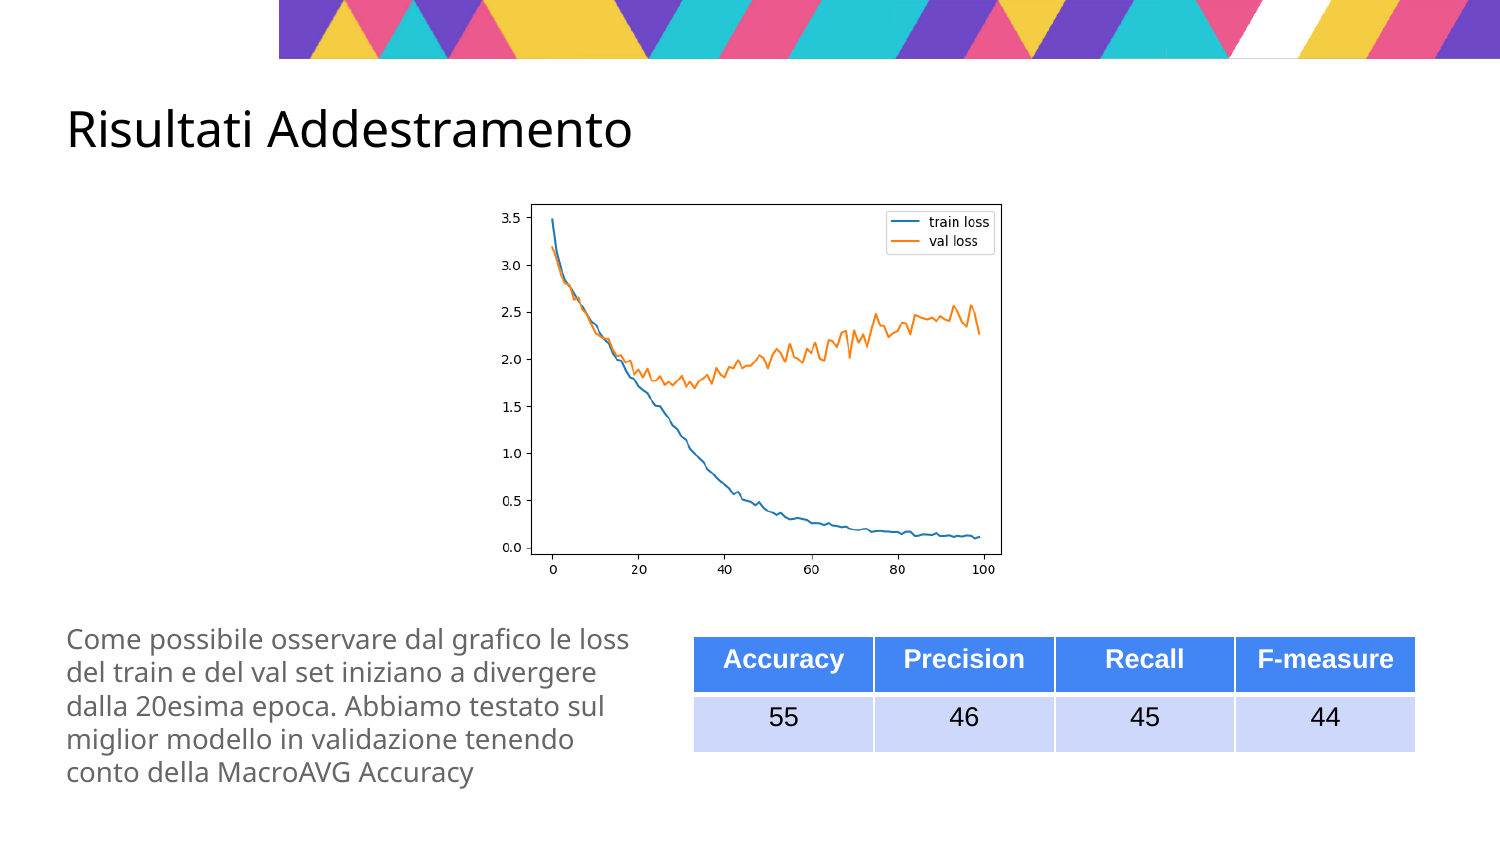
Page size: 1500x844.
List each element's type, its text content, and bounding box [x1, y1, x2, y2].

text_box Come possibile osservare dal grafico le loss del train e del val set iniziano a divergere dalla 20esima epoca. Abbiamo testato sul miglior modello in validazione tenendo conto della MacroAVG Accuracy [51, 606, 663, 805]
table_cell 44 [1236, 697, 1415, 752]
table_cell 45 [1056, 697, 1234, 752]
table_header F-measure [1236, 637, 1415, 692]
table_header Precision [875, 637, 1054, 692]
table_cell 46 [875, 697, 1054, 752]
title Risultati Addestramento [51, 90, 1449, 173]
table_header Recall [1056, 637, 1234, 692]
table_cell 55 [694, 697, 873, 752]
table_header Accuracy [694, 637, 873, 692]
picture [0, 0, 1500, 844]
